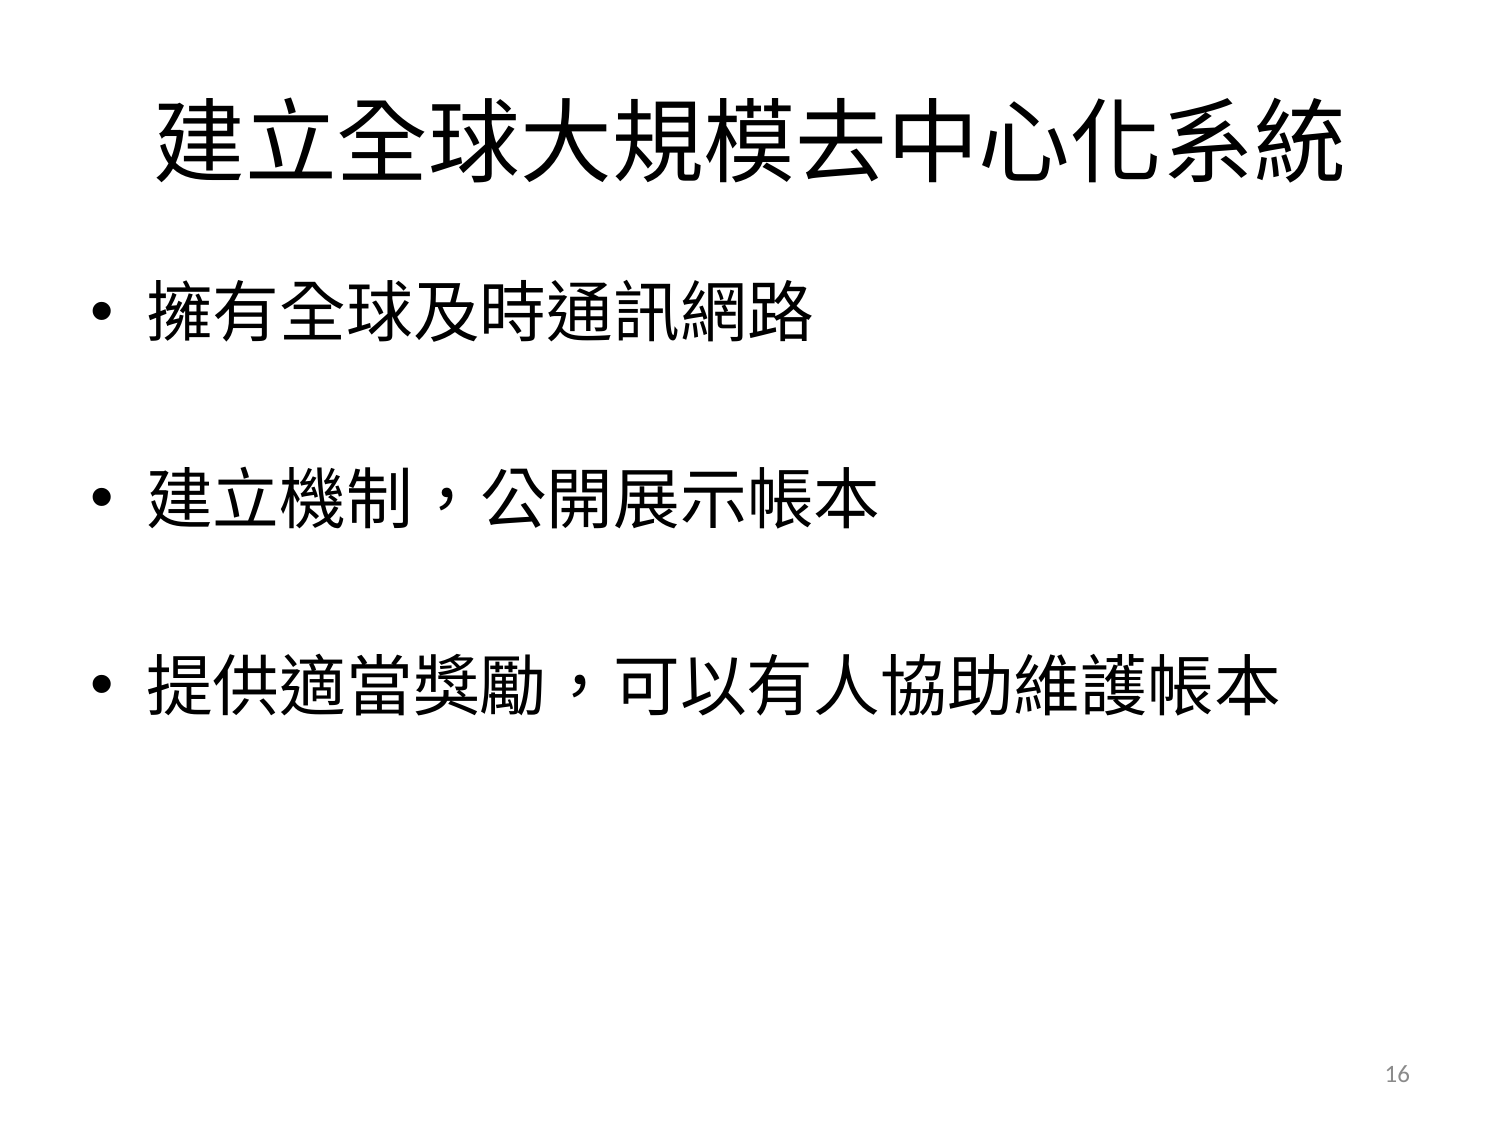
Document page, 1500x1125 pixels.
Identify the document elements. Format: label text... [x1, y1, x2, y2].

slide_number 16 [1074, 1042, 1425, 1103]
title 建立全球大規模去中心化系統 [75, 45, 1425, 233]
list 擁有全球及時通訊網路 建立機制，公開展示帳本 提供適當獎勵，可以有人協助維護帳本 [75, 262, 1425, 1005]
